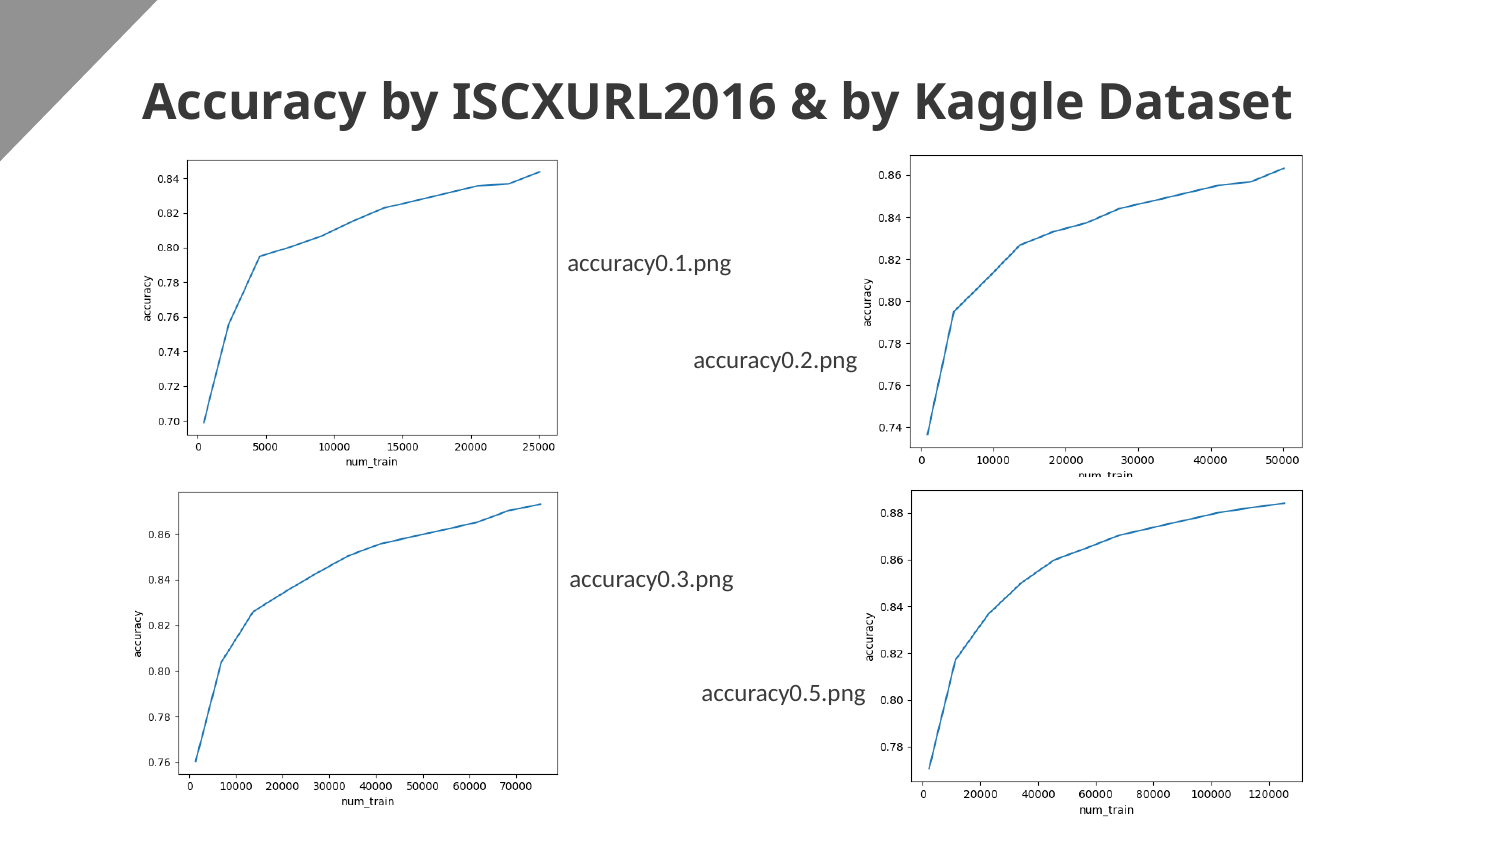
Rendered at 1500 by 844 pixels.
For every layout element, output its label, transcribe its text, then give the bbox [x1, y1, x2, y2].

text_box accuracy0.5.png [686, 668, 843, 714]
text_box accuracy0.3.png [577, 554, 791, 600]
picture [117, 482, 572, 815]
title Accuracy by ISCXURL2016 & by Kaggle Dataset [127, 54, 1445, 141]
picture [848, 144, 1314, 823]
text_box accuracy0.1.png [579, 238, 789, 284]
picture [135, 154, 575, 474]
text_box accuracy0.2.png [678, 335, 855, 381]
